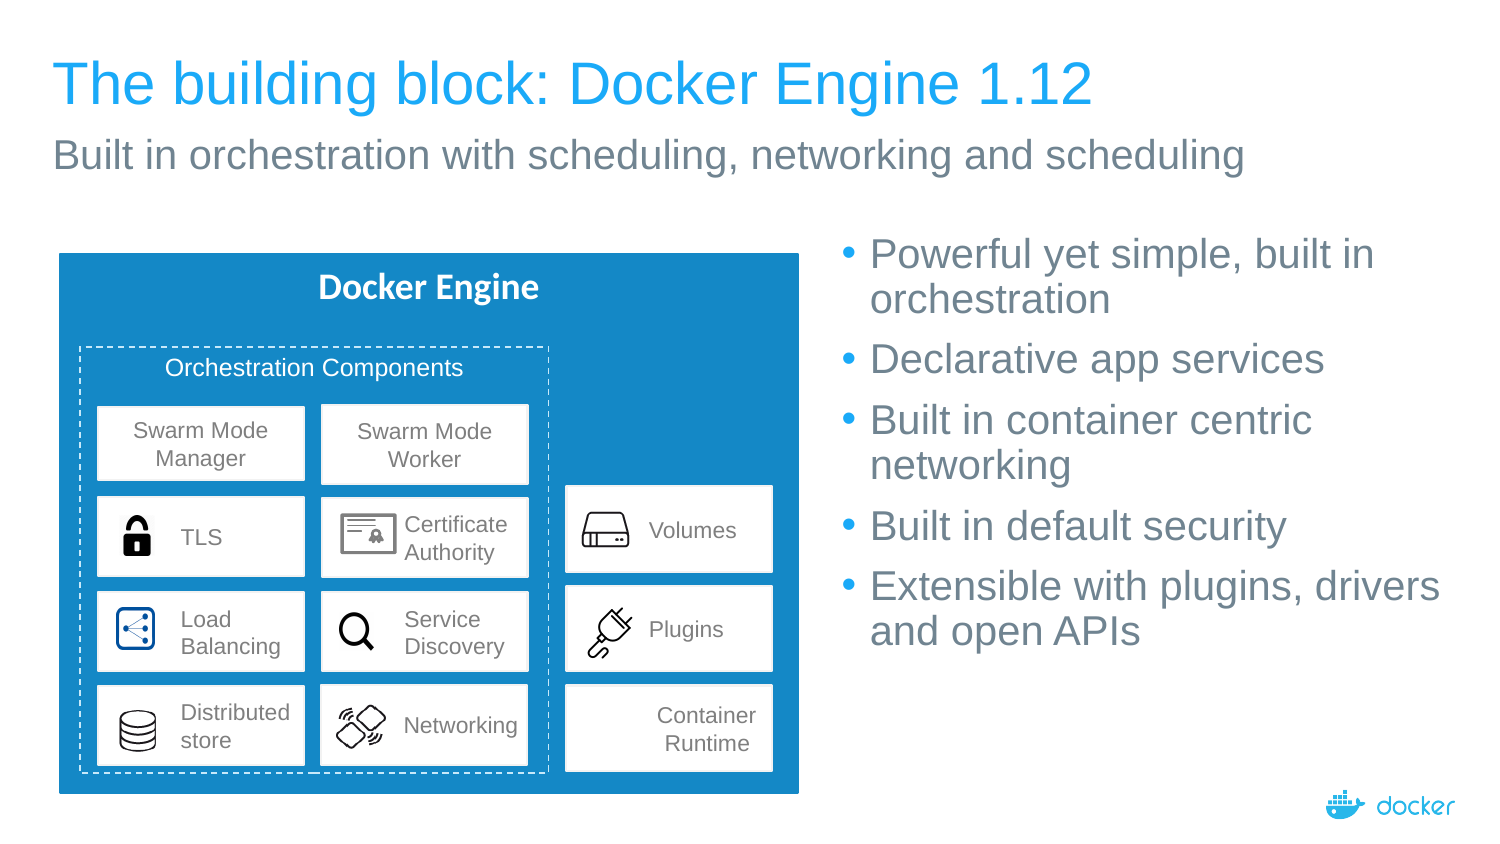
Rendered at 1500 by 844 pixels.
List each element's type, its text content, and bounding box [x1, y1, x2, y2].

picture [1318, 785, 1463, 824]
picture [119, 515, 155, 556]
text_box Distributed store [98, 685, 304, 766]
title The building block: Docker Engine 1.12 [37, 44, 1463, 124]
list Built in orchestration with scheduling, networking and scheduling [37, 125, 1463, 203]
text_box Plugins [566, 585, 773, 672]
text_box Volumes [566, 486, 773, 572]
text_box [320, 684, 527, 765]
text_box [79, 390, 549, 774]
picture [116, 607, 155, 650]
text_box Orchestration Components [79, 344, 550, 390]
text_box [341, 514, 396, 554]
picture [565, 489, 643, 567]
list Powerful yet simple, built in orchestration Declarative app services Built in container centric networking Built in default security Extensible with plugins, drivers and open APIs [826, 224, 1463, 760]
picture [570, 593, 649, 672]
text_box Docker Engine [60, 254, 799, 793]
picture [339, 612, 374, 651]
picture [99, 693, 175, 769]
text_box Container Runtime [566, 685, 772, 771]
